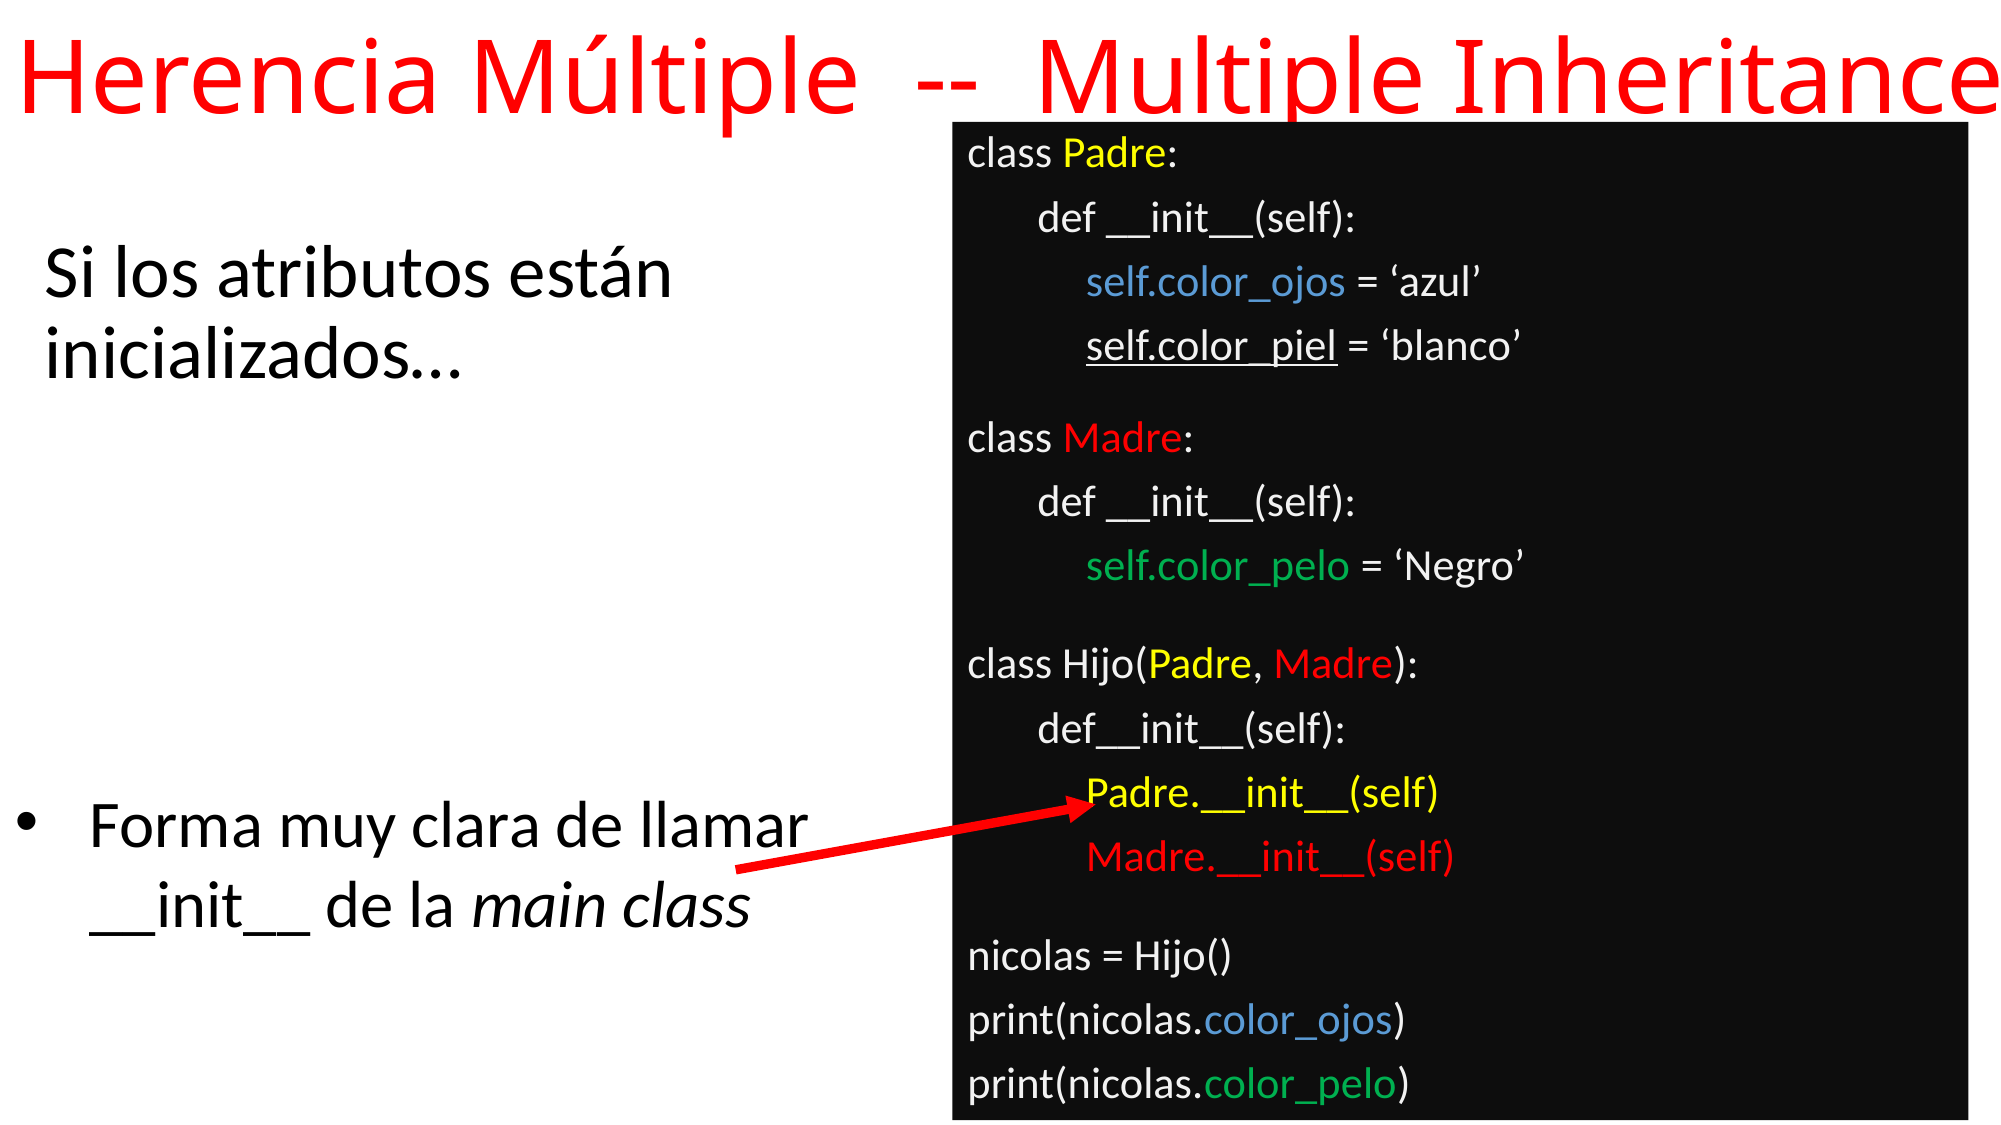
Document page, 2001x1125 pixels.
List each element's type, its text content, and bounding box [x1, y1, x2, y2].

list Si los atributos están inicializados… [29, 225, 751, 421]
text_box class Padre: def __init__(self): self.color_ojos = ‘azul’ self.color_piel = ‘blanco’ class Madre: def __init__(self): self.color_pelo = ‘Negro’ class Hijo(Padre, Madre): def__init__(self): Padre.__init__(self) Madre.__init__(self) nicolas = Hijo() print(nicolas.color_ojos) print(nicolas.color_pelo) [952, 121, 1969, 1121]
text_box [735, 804, 1096, 870]
title Herencia Múltiple -- Multiple Inheritance [0, 4, 2000, 144]
text_box Forma muy clara de llamar __init__ de la main class [0, 773, 879, 948]
